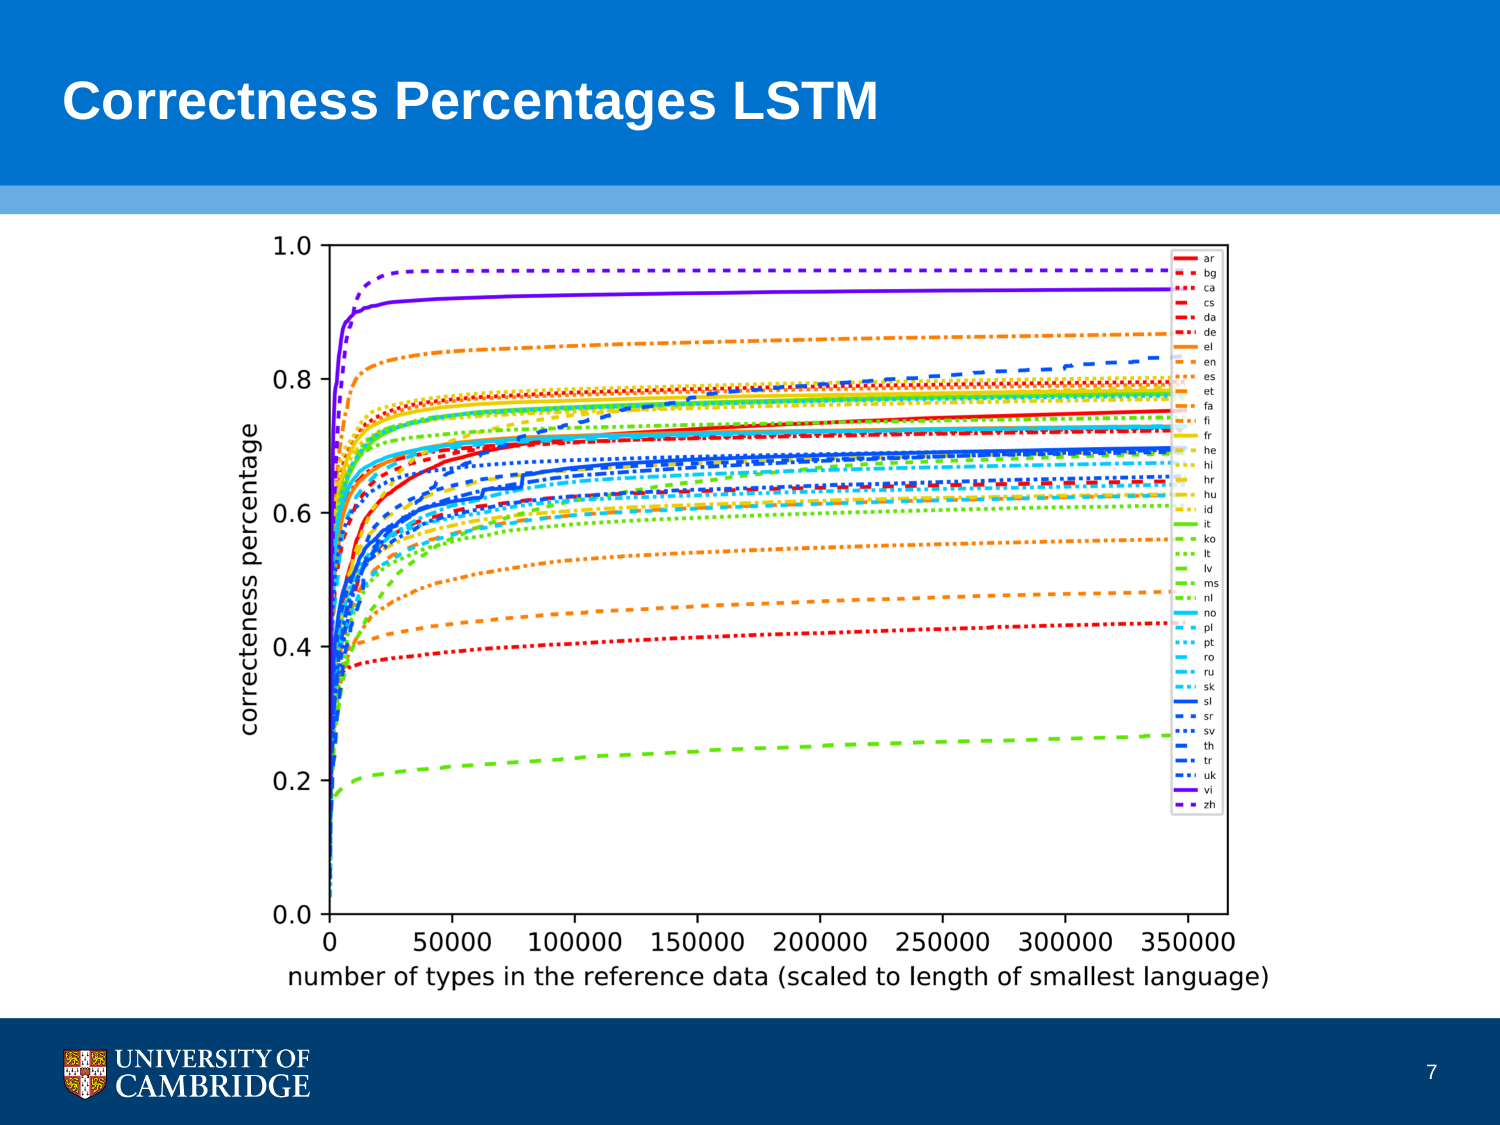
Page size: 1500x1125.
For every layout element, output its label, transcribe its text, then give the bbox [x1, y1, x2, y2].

slide_number 7 [1289, 1058, 1438, 1088]
picture [0, 0, 1500, 1125]
title Correctness Percentages LSTM [63, 65, 1437, 135]
